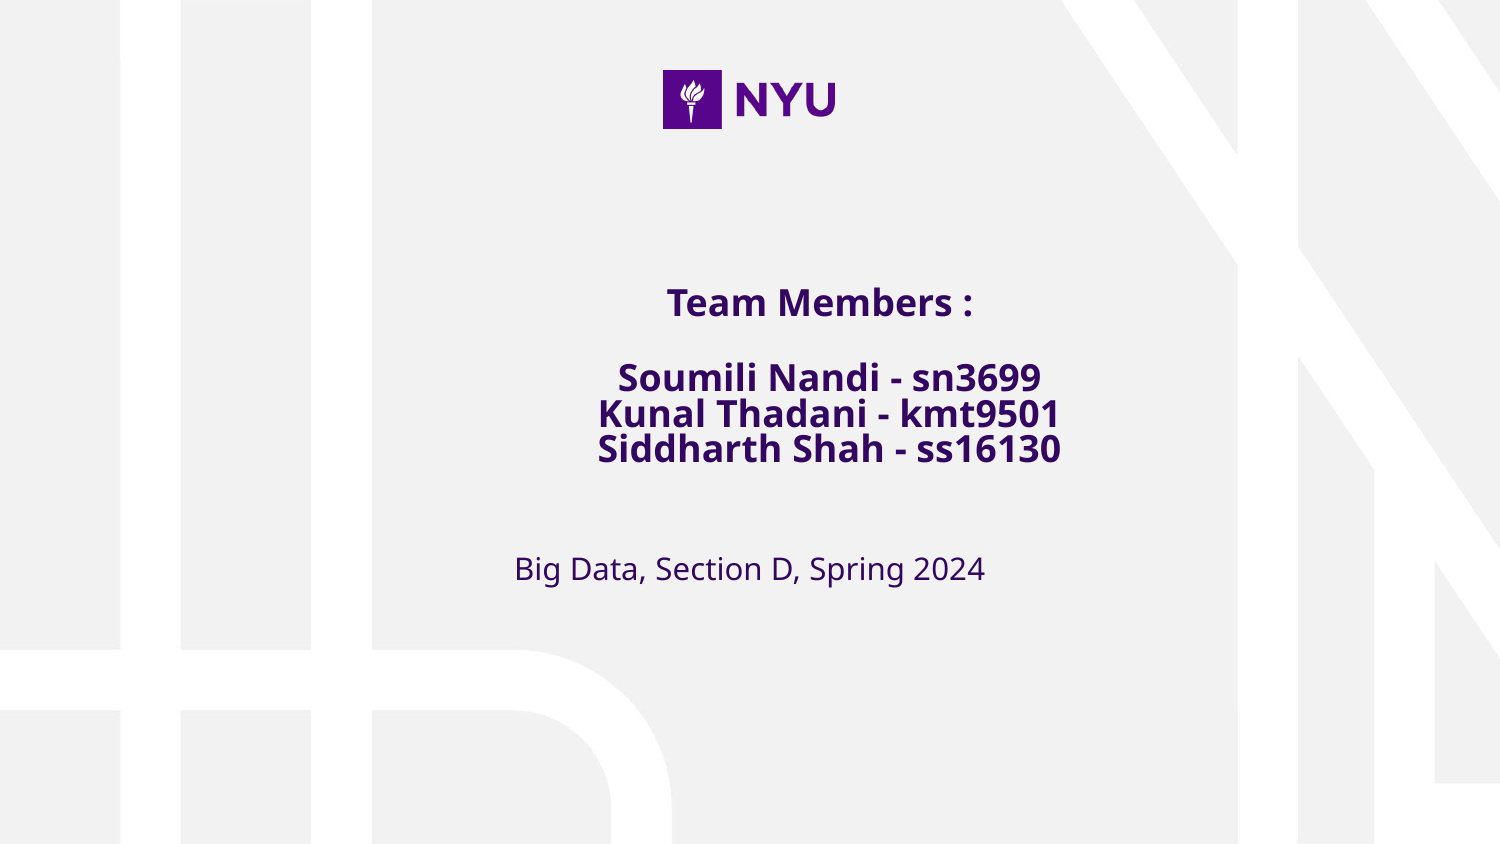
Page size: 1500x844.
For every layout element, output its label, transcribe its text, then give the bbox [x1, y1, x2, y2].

subtitle Big Data, Section D, Spring 2024 [409, 457, 1091, 573]
title Team Members : Soumili Nandi - sn3699 Kunal Thadani - kmt9501 Siddharth Shah - ss16130 [148, 241, 1352, 504]
picture [0, 0, 1500, 844]
